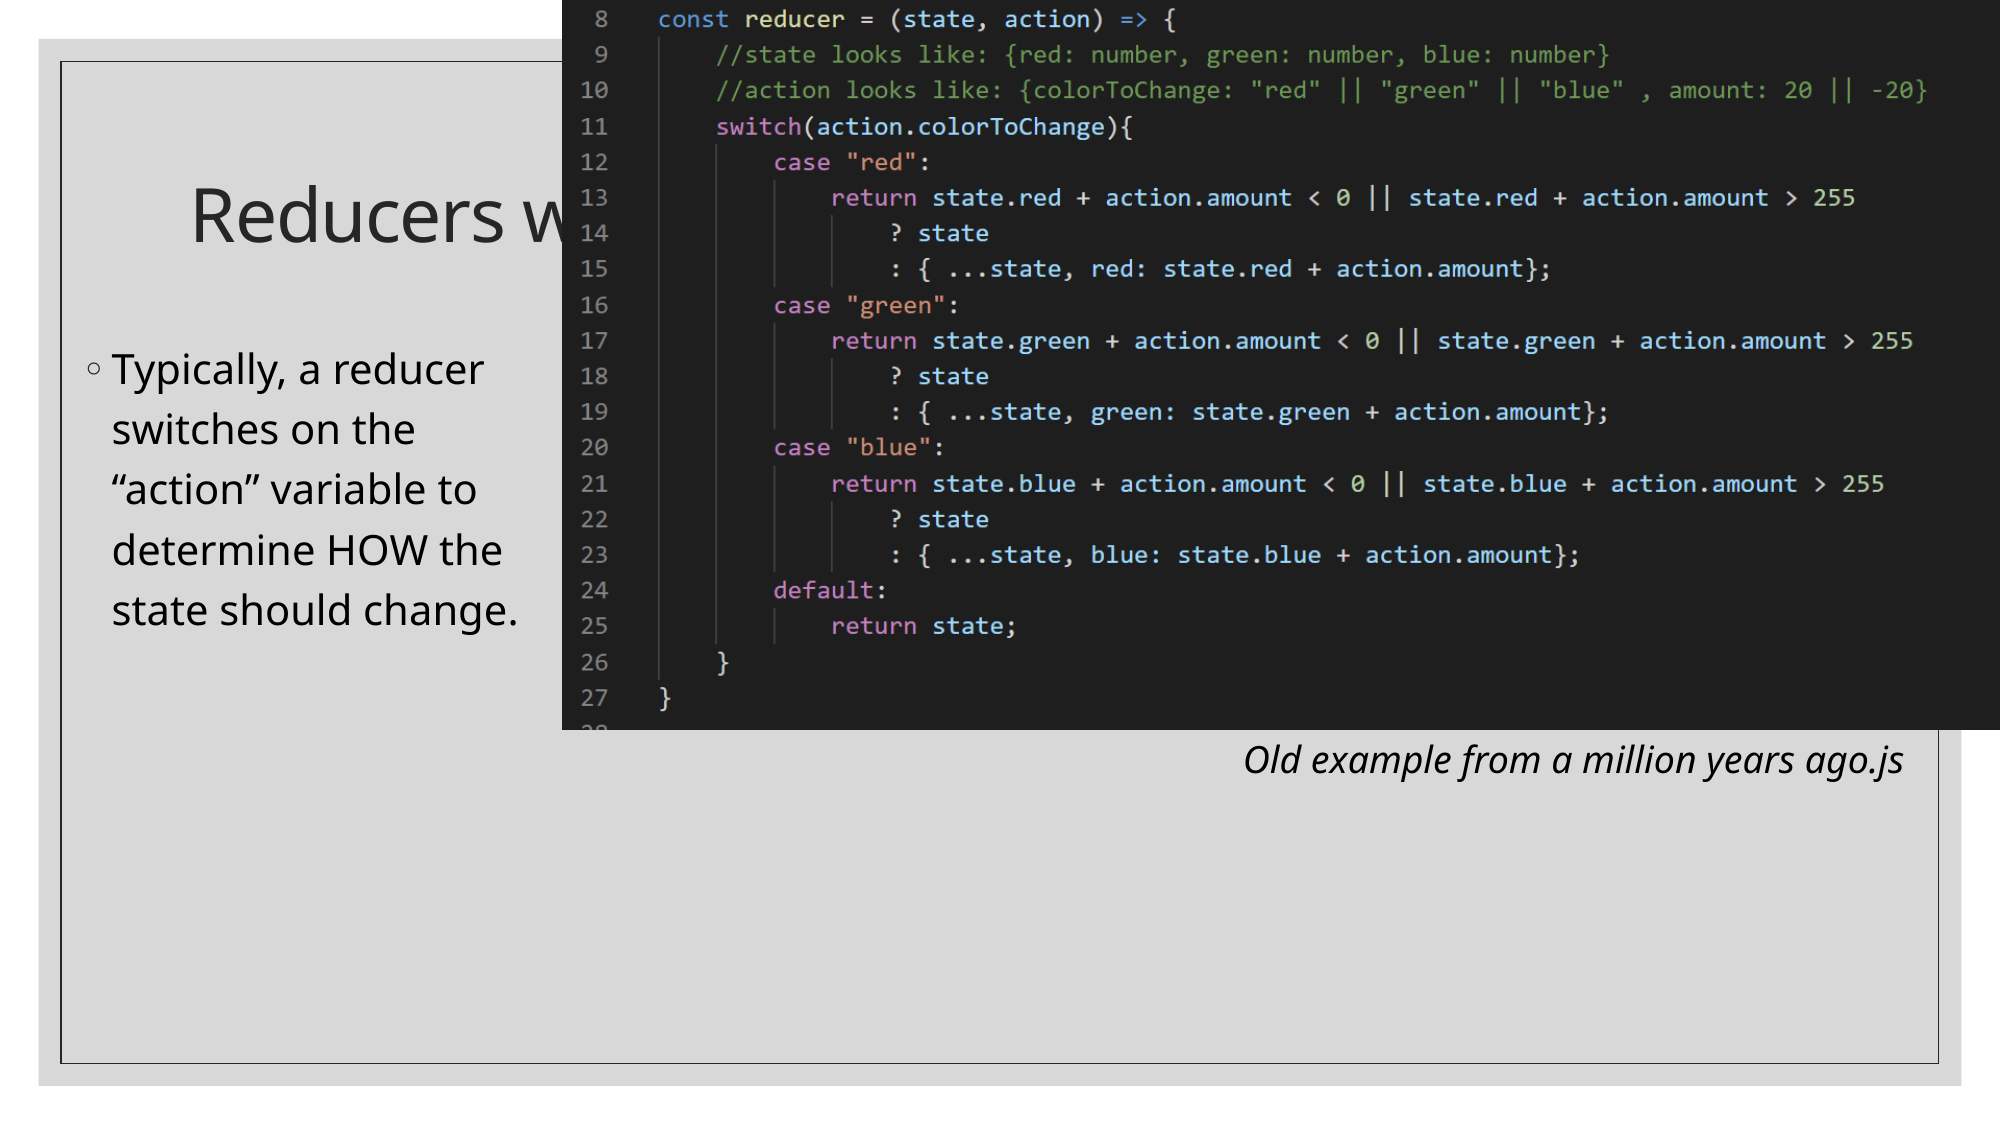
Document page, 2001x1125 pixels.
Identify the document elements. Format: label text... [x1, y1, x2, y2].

text_box Old example from a million years ago.js [1228, 737, 1920, 789]
title Reducers with Context [174, 105, 556, 325]
list Typically, a reducer switches on the “action” variable to determine HOW the state should change. [66, 325, 579, 958]
picture [562, 0, 2000, 730]
